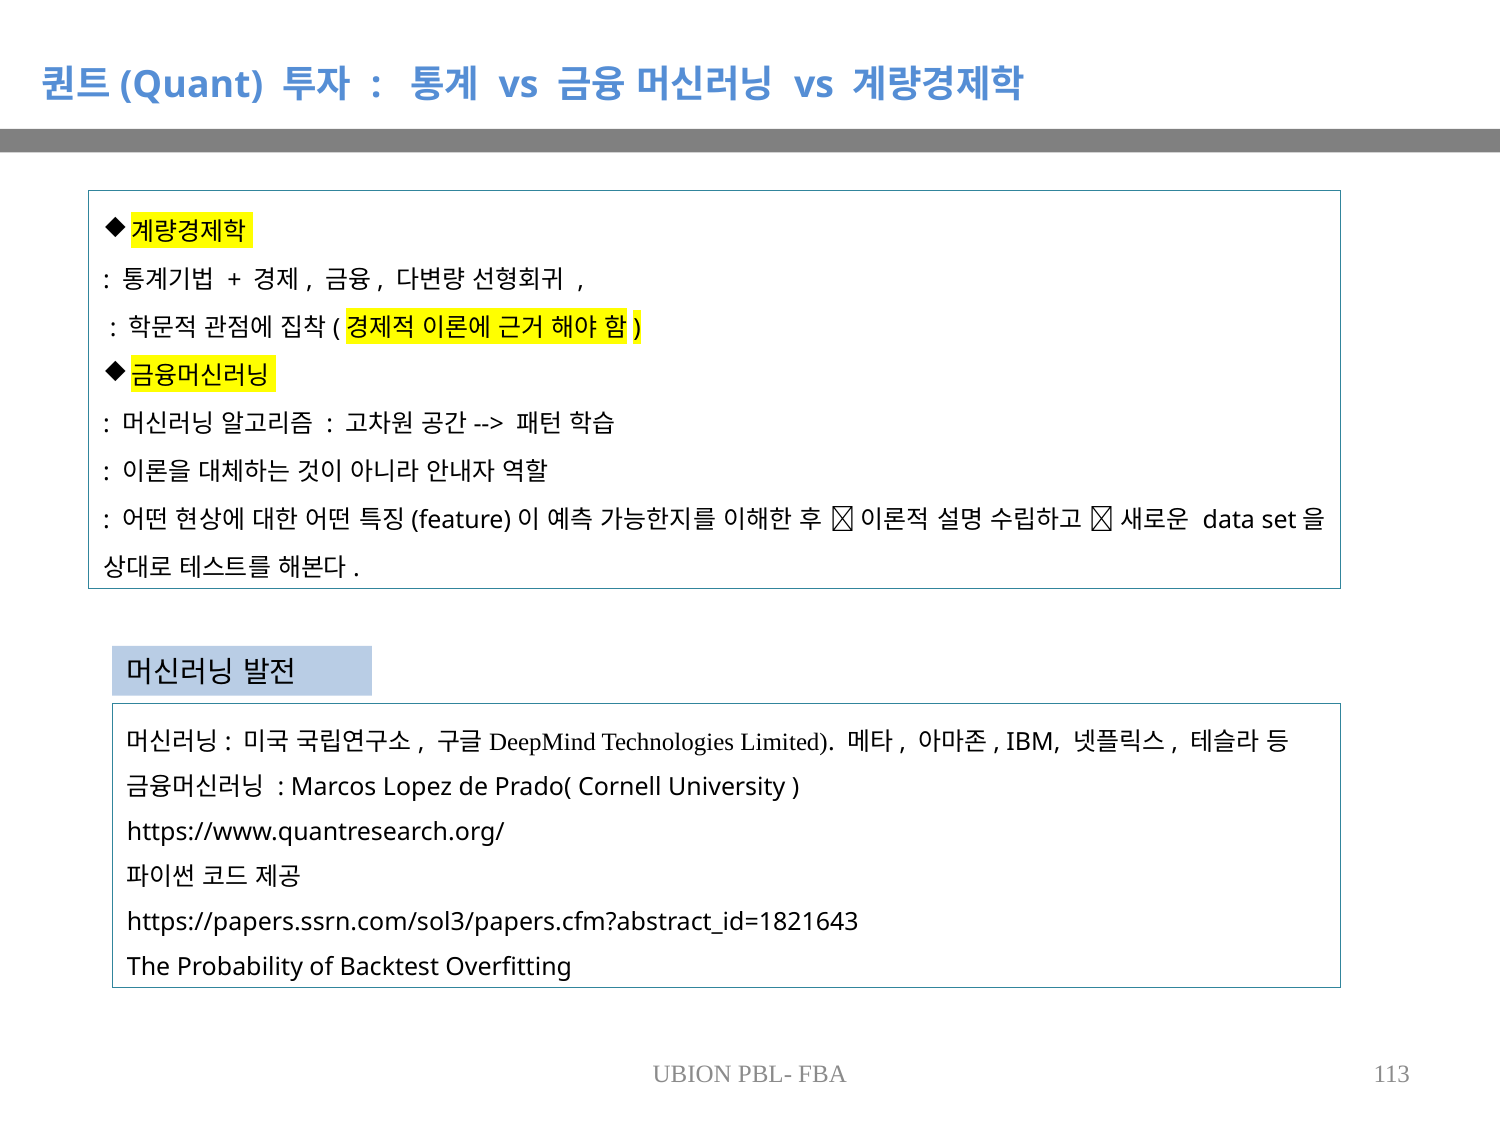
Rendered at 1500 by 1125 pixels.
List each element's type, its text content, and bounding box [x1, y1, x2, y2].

text_box [0, 128, 1500, 153]
text_box 퀀트(Quant) 투자 : 통계 vs 금융 머신러닝 vs 계량경제학 [27, 52, 1105, 113]
text_box 머신러닝: 미국 국립연구소, 구글DeepMind Technologies Limited). 메타, 아마존, IBM, 넷플릭스, 테슬라 등 금융머신러닝 : Marcos Lopez de Prado( Cornell University ) https://www.quantresearch.org/ 파이썬 코드 제공 https://papers.ssrn.com/sol3/papers.cfm?abstract_id=1821643 The Probability of Backtest Overfitting [112, 703, 1341, 988]
text_box 계량경제학 : 통계기법 + 경제, 금융, 다변량 선형회귀 , : 학문적 관점에 집착(경제적 이론에 근거 해야 함) 금융머신러닝 : 머신러닝 알고리즘 : 고차원 공간--> 패턴 학습 : 이론을 대체하는 것이 아니라 안내자 역할 : 어떤 현상에 대한 어떤 특징(feature)이 예측 가능한지를 이해한 후  이론적 설명 수립하고  새로운 data set을 상대로 테스트를 해본다. [88, 190, 1341, 589]
footer UBION PBL- FBA [512, 1042, 988, 1103]
slide_number 113 [1074, 1042, 1425, 1103]
text_box 머신러닝 발전 [112, 645, 372, 696]
